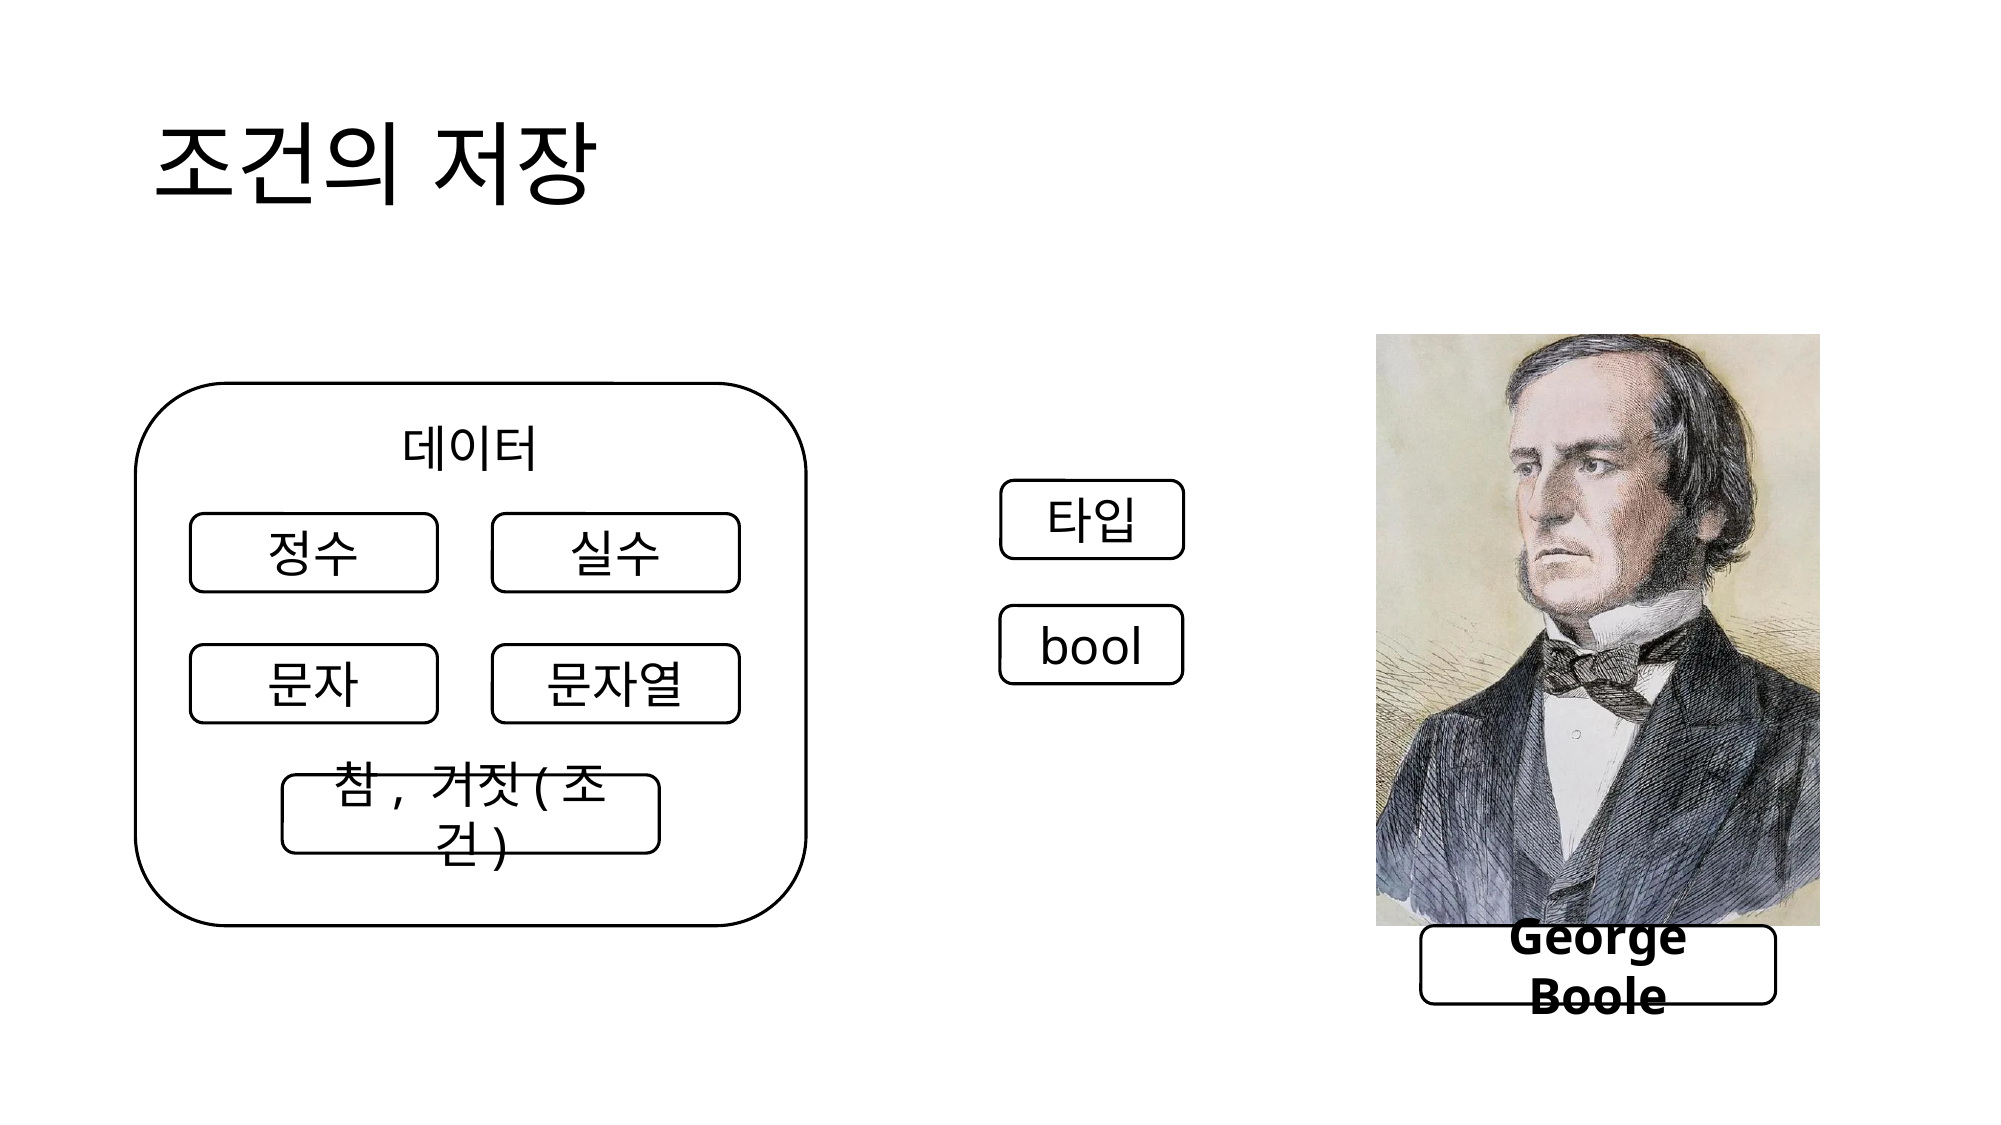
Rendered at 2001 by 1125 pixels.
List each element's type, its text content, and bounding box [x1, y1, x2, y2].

text_box 문자 [188, 643, 439, 725]
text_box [1376, 334, 1821, 1005]
text_box 참, 거짓(조건) [280, 773, 661, 855]
text_box 정수 [188, 511, 439, 594]
text_box bool [998, 603, 1185, 686]
title 조건의 저장 [137, 59, 1863, 278]
text_box 타입 [999, 478, 1186, 561]
text_box 실수 [490, 511, 741, 594]
text_box 데이터 [133, 381, 808, 928]
text_box 문자열 [490, 643, 741, 725]
